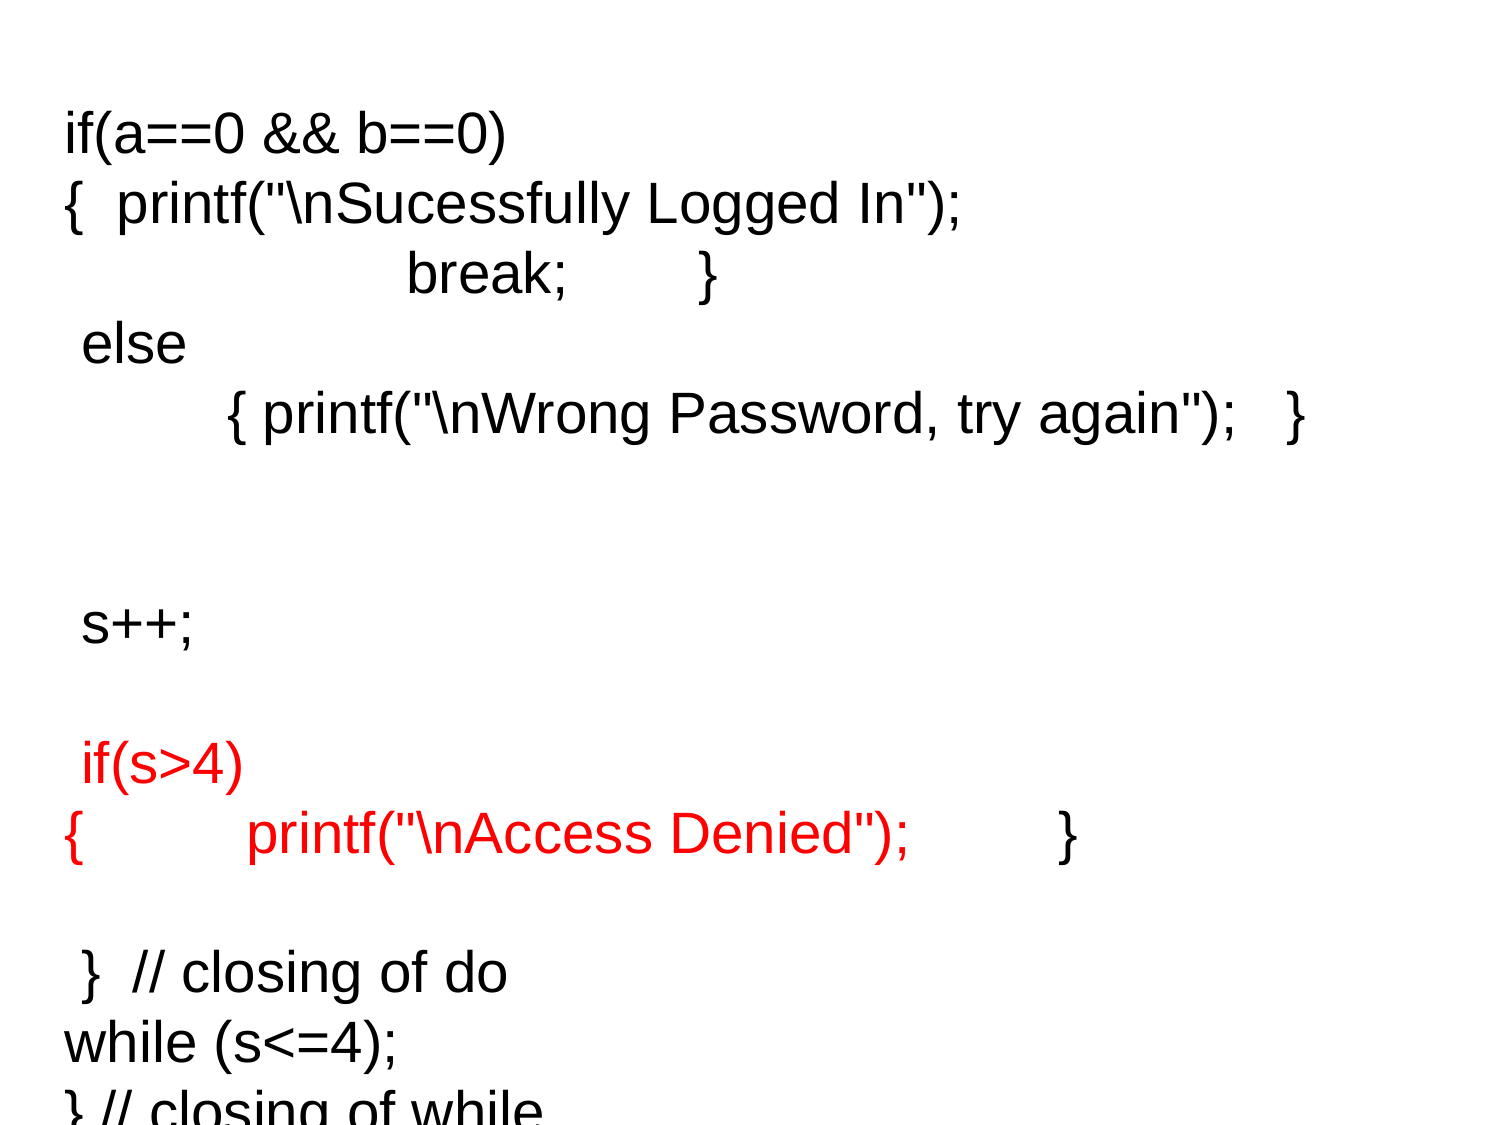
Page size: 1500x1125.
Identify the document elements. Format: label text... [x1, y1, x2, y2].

text_box if(a==0 && b==0) { printf("\nSucessfully Logged In"); break; } else { printf("\nWrong Password, try again"); } s++; if(s>4) { printf("\nAccess Denied"); } } // closing of do while (s<=4); } // closing of while [50, 87, 1375, 1125]
